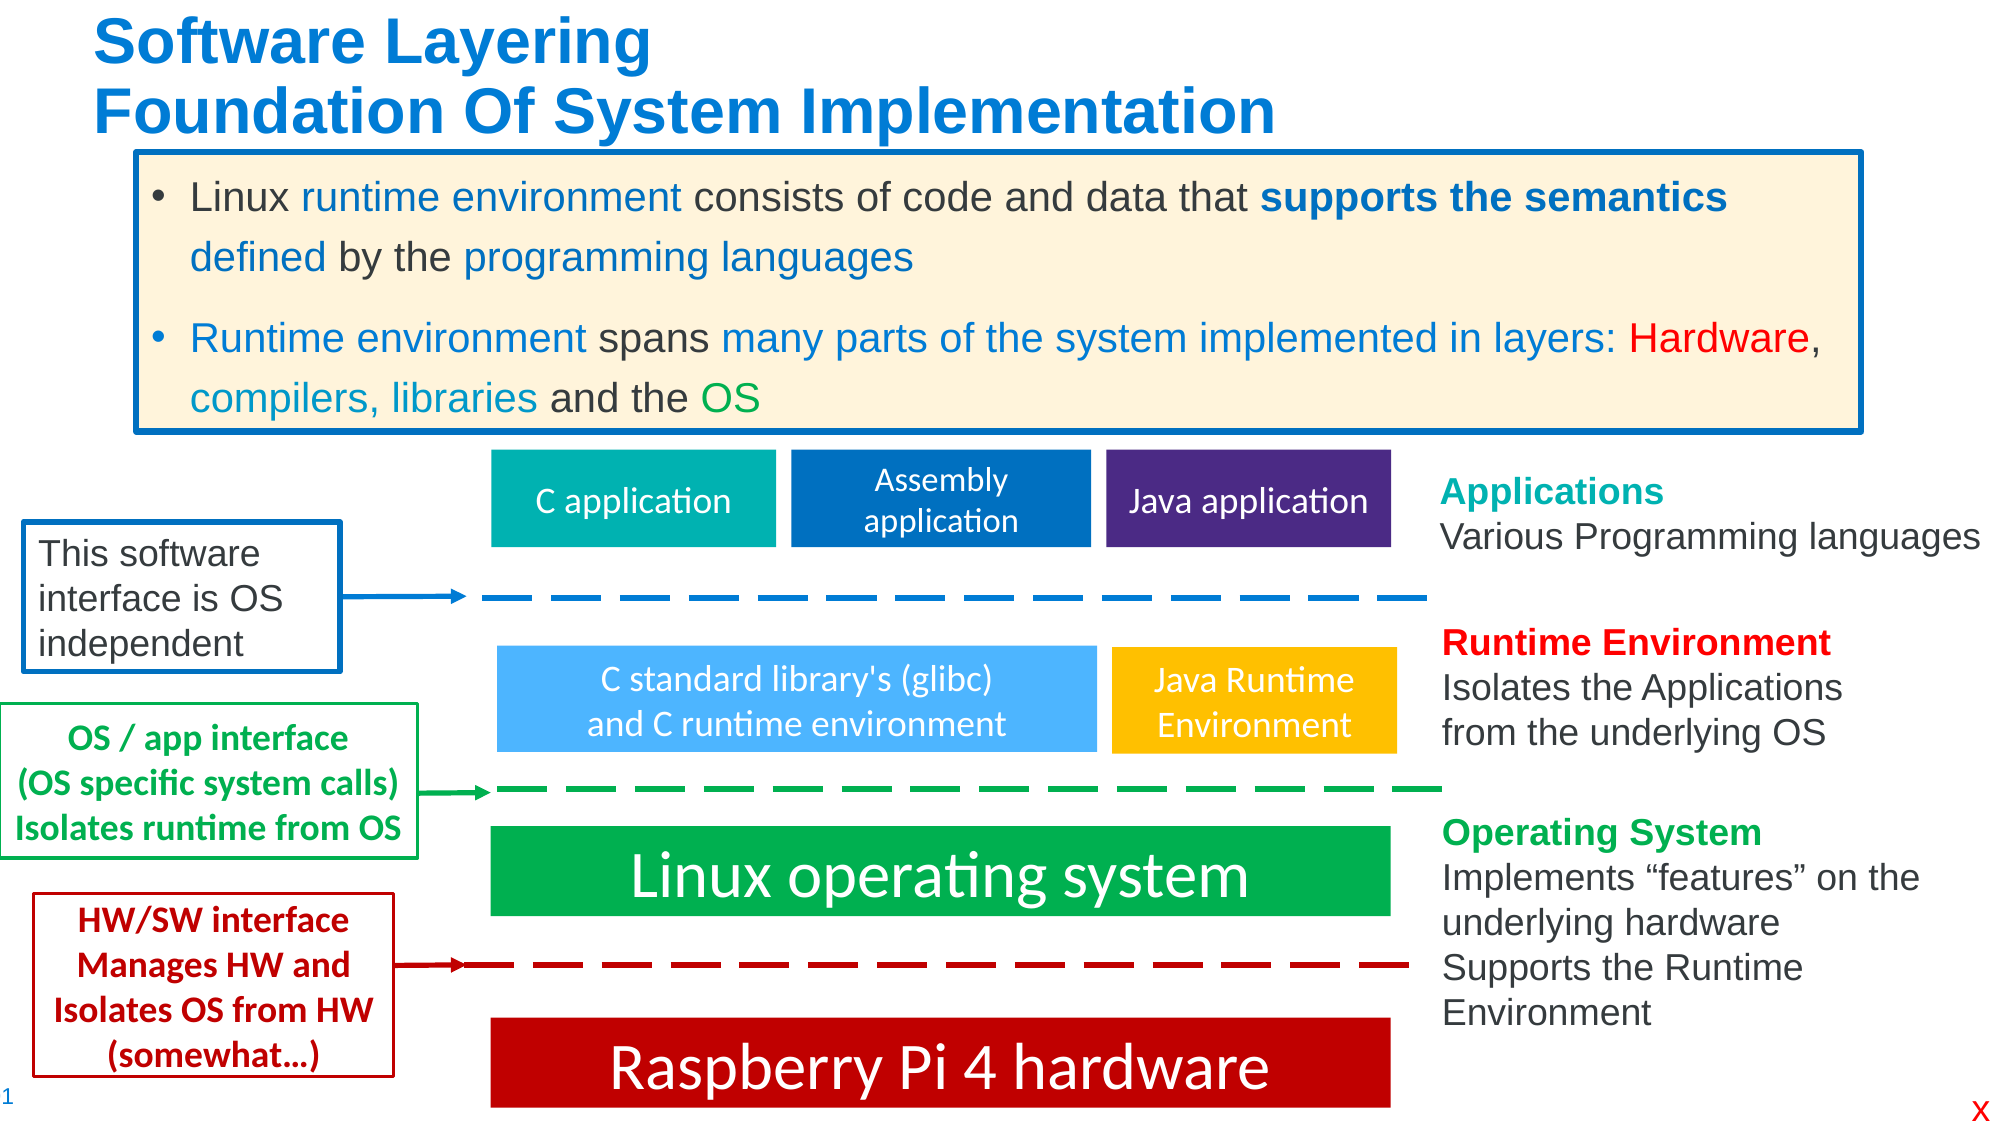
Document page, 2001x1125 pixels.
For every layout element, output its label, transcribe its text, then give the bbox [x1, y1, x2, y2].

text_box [23, 521, 1428, 674]
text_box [497, 611, 1895, 763]
text_box Raspberry Pi 4 hardware [490, 1077, 1391, 1108]
title Software Layering Foundation Of System Implementation [78, 0, 1804, 155]
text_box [491, 449, 2000, 566]
text_box Operating System Implements “features” on the underlying hardware Supports the Runtime Environment [1427, 800, 1975, 1041]
list Linux runtime environment consists of code and data that supports the semantics defined by the programming languages Runtime environment spans many parts of the system implemented in layers: Hardware, compilers, libraries and the OS [136, 152, 1862, 432]
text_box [0, 703, 1443, 858]
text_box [33, 893, 1409, 1077]
text_box Linux operating system [490, 858, 1391, 893]
text_box x [1956, 1076, 2000, 1125]
